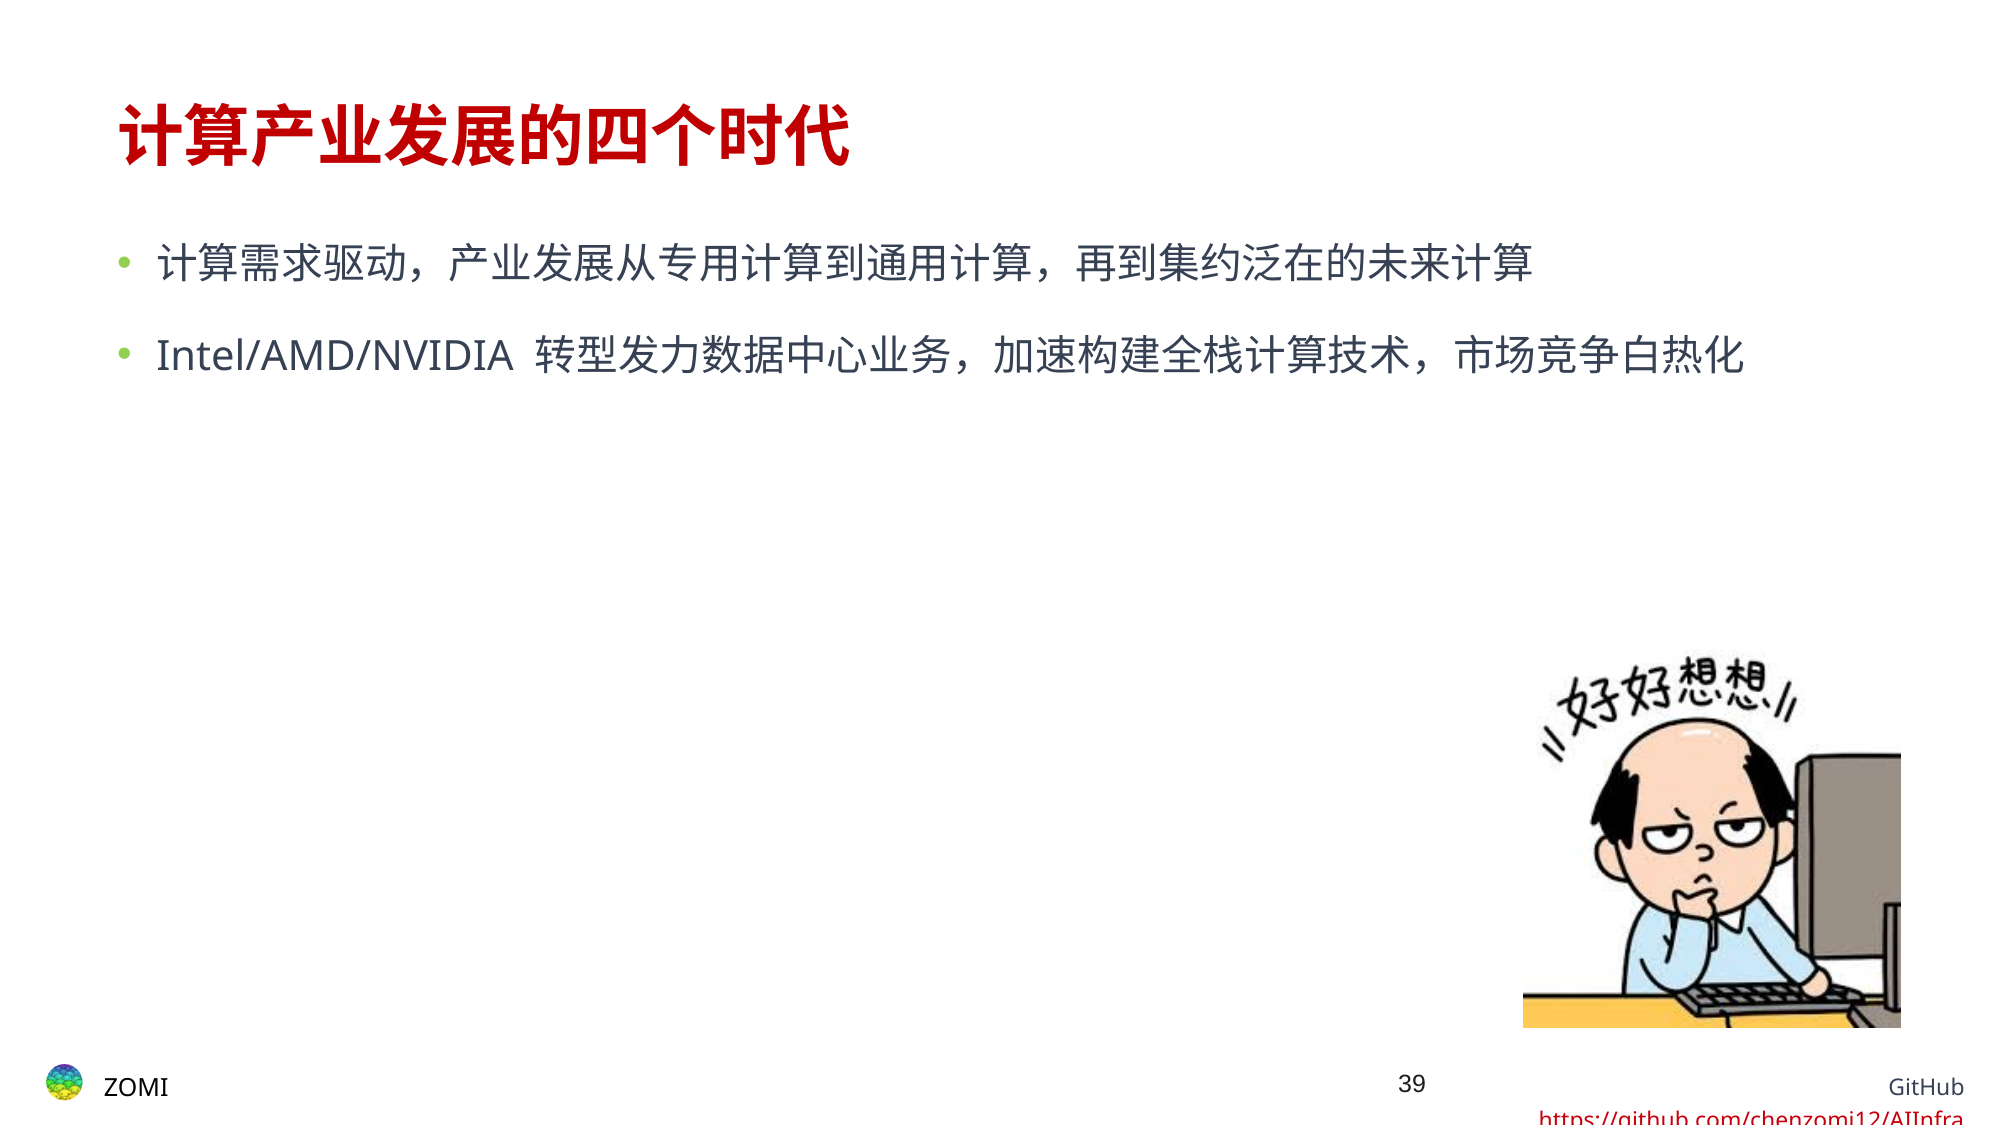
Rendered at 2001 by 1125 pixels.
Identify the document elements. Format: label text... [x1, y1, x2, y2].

picture [47, 1065, 82, 1100]
title 计算产业发展的四个时代 [102, 85, 1901, 183]
picture [1523, 649, 1902, 1028]
list 计算需求驱动，产业发展从专用计算到通用计算，再到集约泛在的未来计算 Intel/AMD/NVIDIA 转型发力数据中心业务，加速构建全栈计算技术，市场竞争白热化 [102, 204, 1901, 1043]
